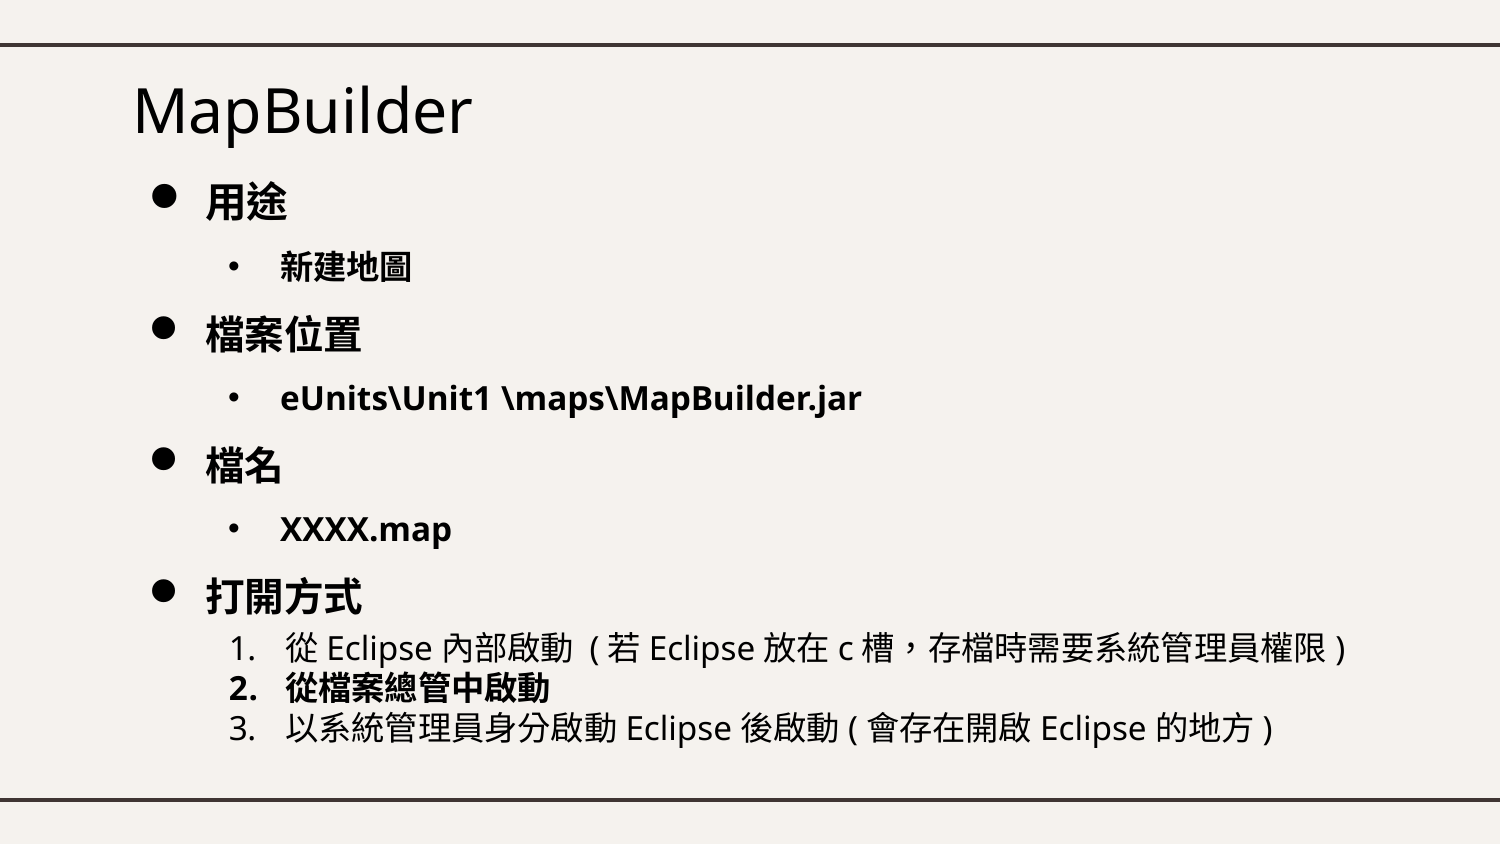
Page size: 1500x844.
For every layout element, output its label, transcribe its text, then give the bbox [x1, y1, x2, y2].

subtitle 用途 新建地圖 檔案位置 eUnits\Unit1 \maps\MapBuilder.jar 檔名 XXXX.map 打開方式 [133, 136, 1149, 788]
title MapBuilder [116, 56, 1049, 151]
text_box 從Eclipse內部啟動 (若Eclipse放在c槽，存檔時需要系統管理員權限) 從檔案總管中啟動 以系統管理員身分啟動Eclipse後啟動(會存在開啟Eclipse的地方) [214, 619, 1459, 755]
